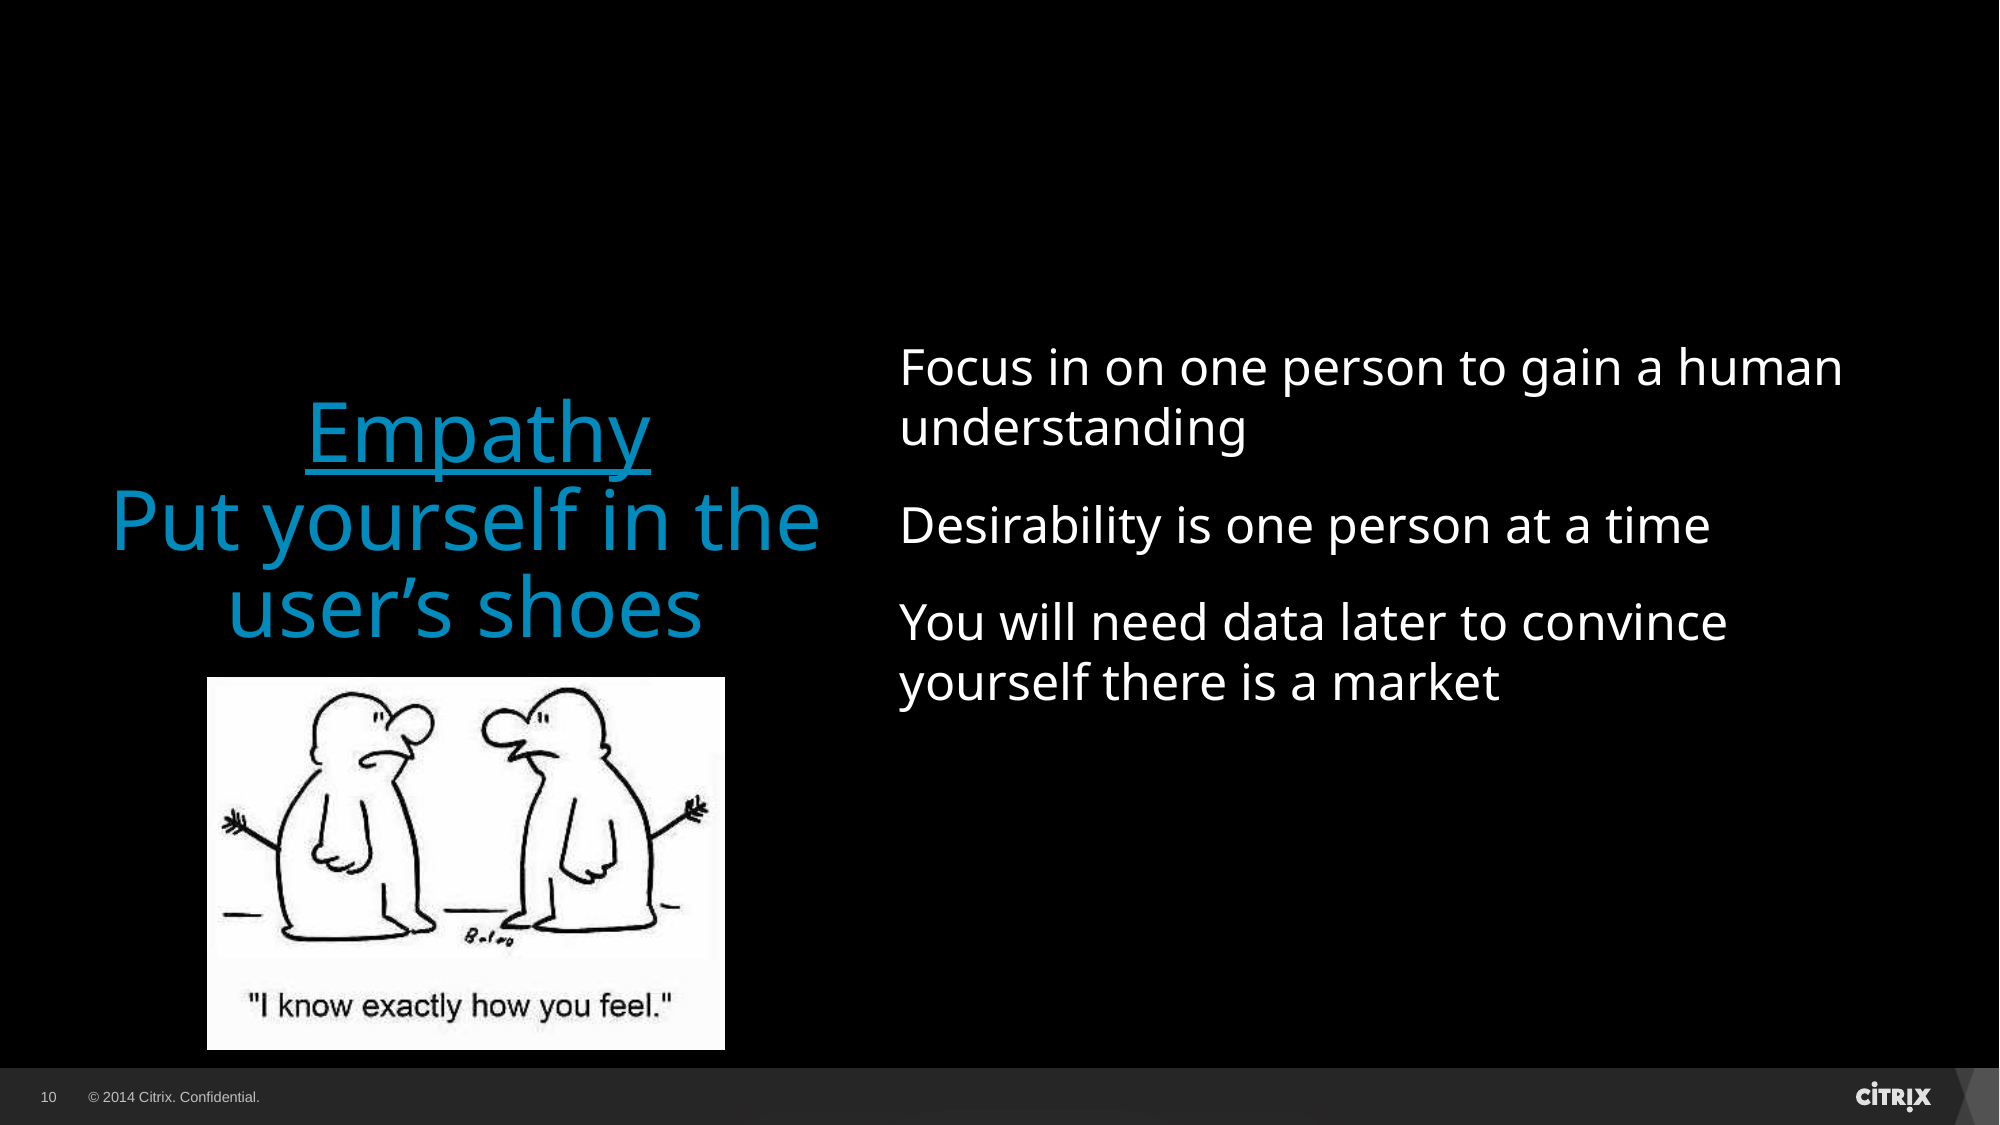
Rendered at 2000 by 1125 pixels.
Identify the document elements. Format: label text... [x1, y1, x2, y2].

picture [206, 677, 725, 1050]
list Focus in on one person to gain a human understanding Desirability is one person at a time You will need data later to convince yourself there is a market [865, 326, 1944, 720]
picture [0, 1068, 2000, 1125]
list Empathy Put yourself in the user’s shoes [67, 338, 866, 708]
